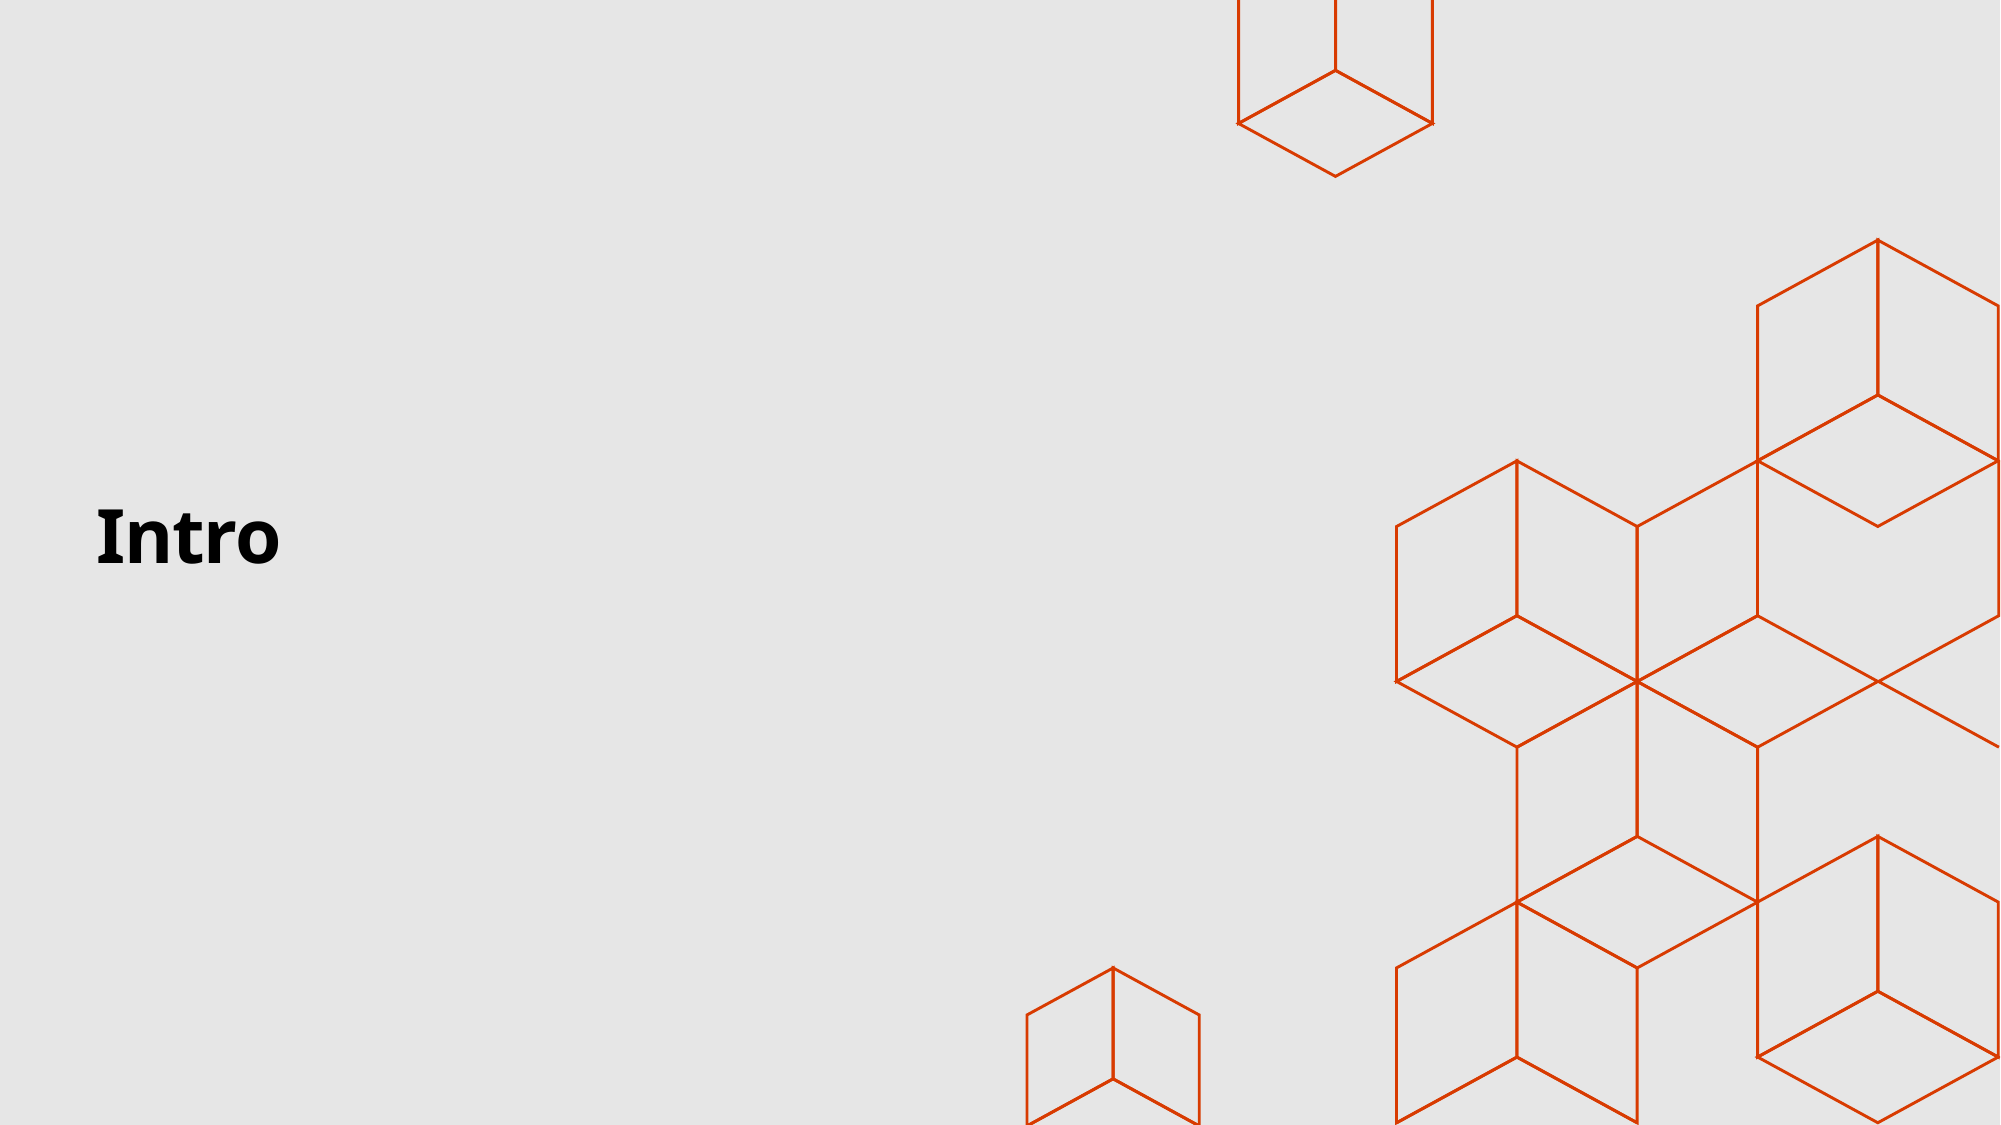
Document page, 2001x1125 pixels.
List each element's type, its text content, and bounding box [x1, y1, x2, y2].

title Intro [96, 498, 1146, 580]
